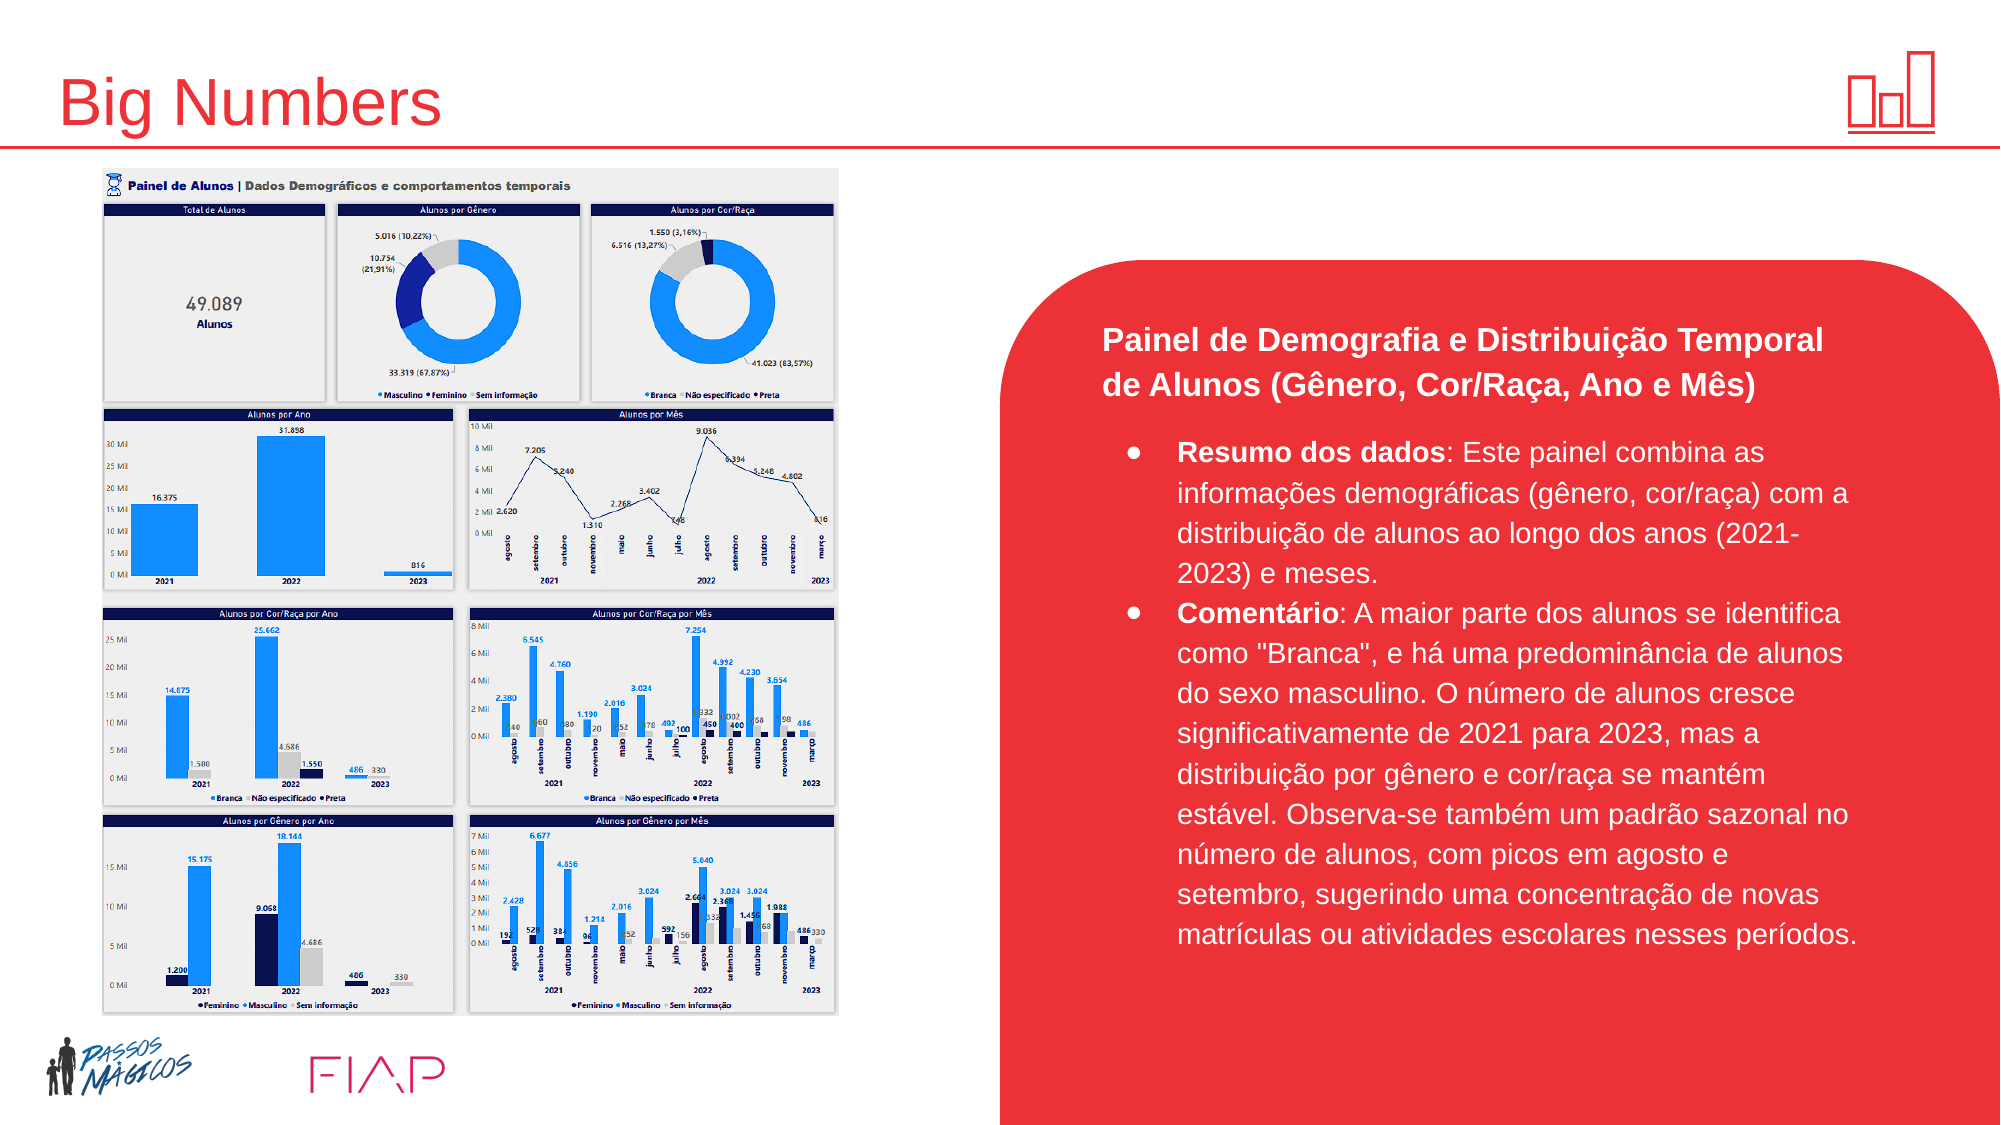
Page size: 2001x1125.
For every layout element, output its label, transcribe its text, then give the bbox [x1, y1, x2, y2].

text_box [999, 262, 2000, 1125]
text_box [1847, 50, 1935, 135]
text_box Painel de Demografia e Distribuição Temporal de Alunos (Gênero, Cor/Raça, Ano e Mês) Resumo dos dados: Este painel combina as informações demográficas (gênero, cor/raça) com a distribuição de alunos ao longo dos anos (2021-2023) e meses. Comentário: A maior parte dos alunos se identifica como "Branca", e há uma predominância de alunos do sexo masculino. O número de alunos cresce significativamente de 2021 para 2023, mas a distribuição por gênero e cor/raça se mantém estável. Observa-se também um padrão sazonal no número de alunos, com picos em agosto e setembro, sugerindo uma concentração de novas matrículas ou atividades escolares nesses períodos. [1087, 240, 1881, 1096]
text_box Big Numbers [43, 51, 1819, 146]
picture [102, 168, 840, 1016]
picture [304, 1052, 451, 1096]
picture [45, 1036, 192, 1096]
